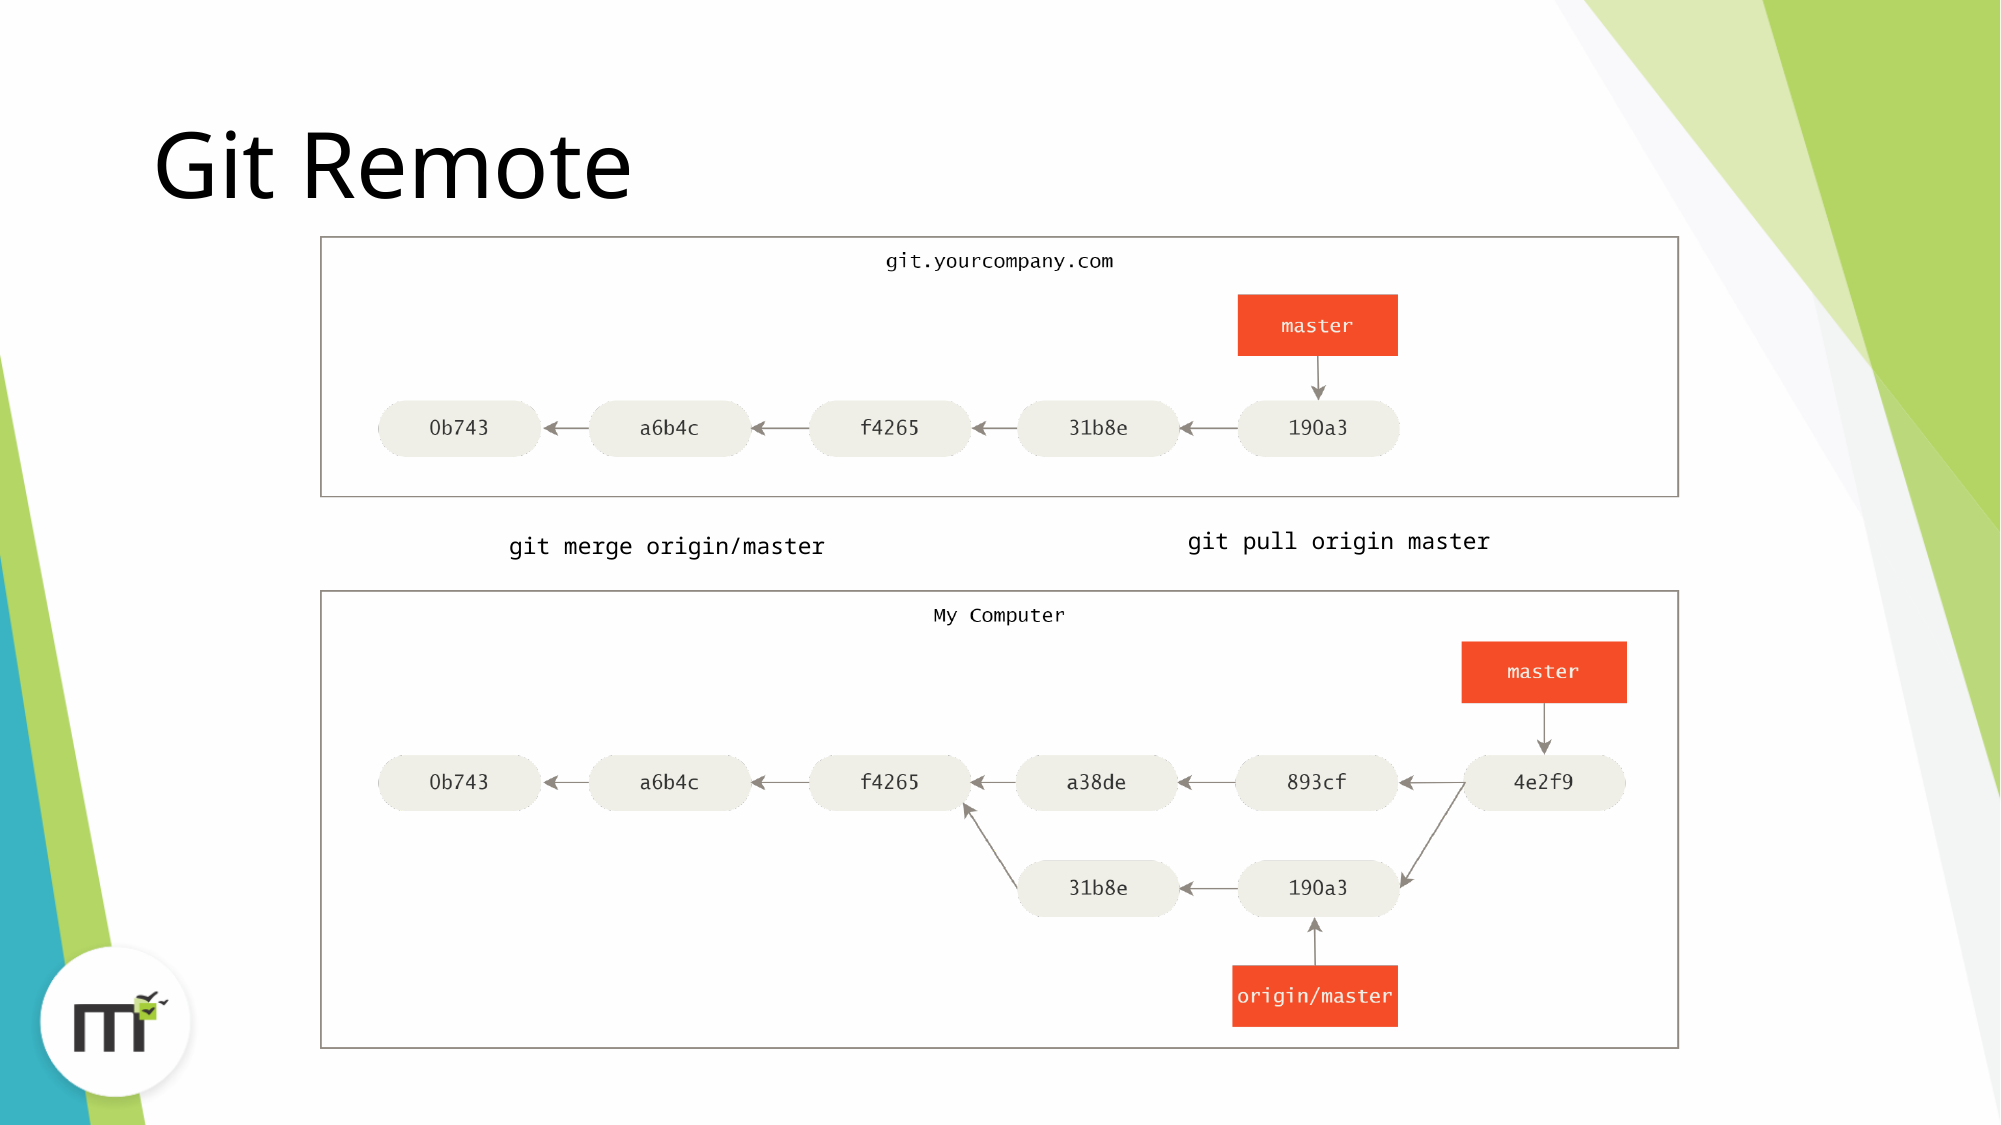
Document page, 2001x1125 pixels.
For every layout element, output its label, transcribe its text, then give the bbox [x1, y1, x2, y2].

title Git Remote [137, 59, 1863, 278]
picture [0, 0, 2001, 1125]
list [303, 219, 1697, 1066]
